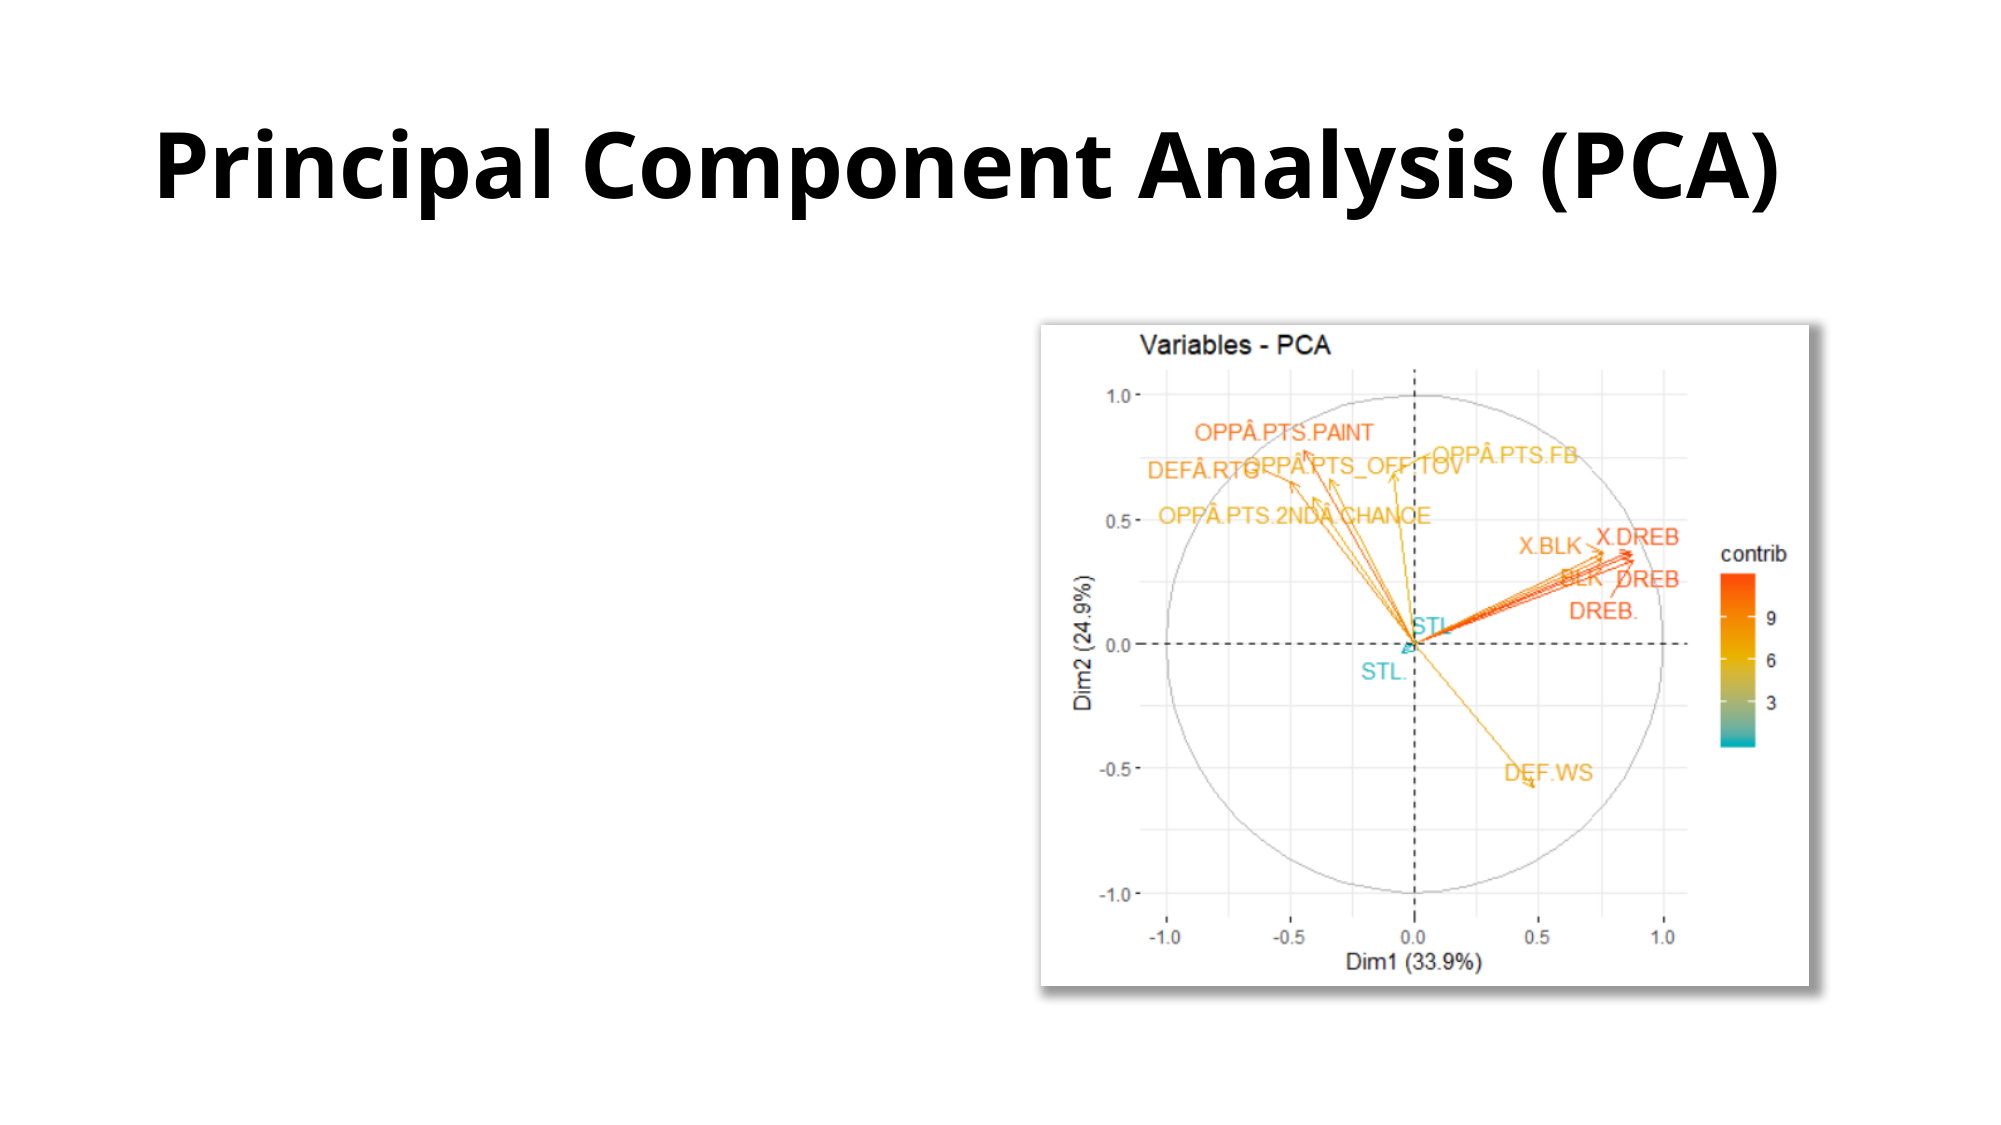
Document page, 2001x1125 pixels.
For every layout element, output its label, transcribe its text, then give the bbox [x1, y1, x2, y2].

title Principal Component Analysis (PCA) [137, 59, 1863, 278]
picture [1041, 325, 1809, 986]
